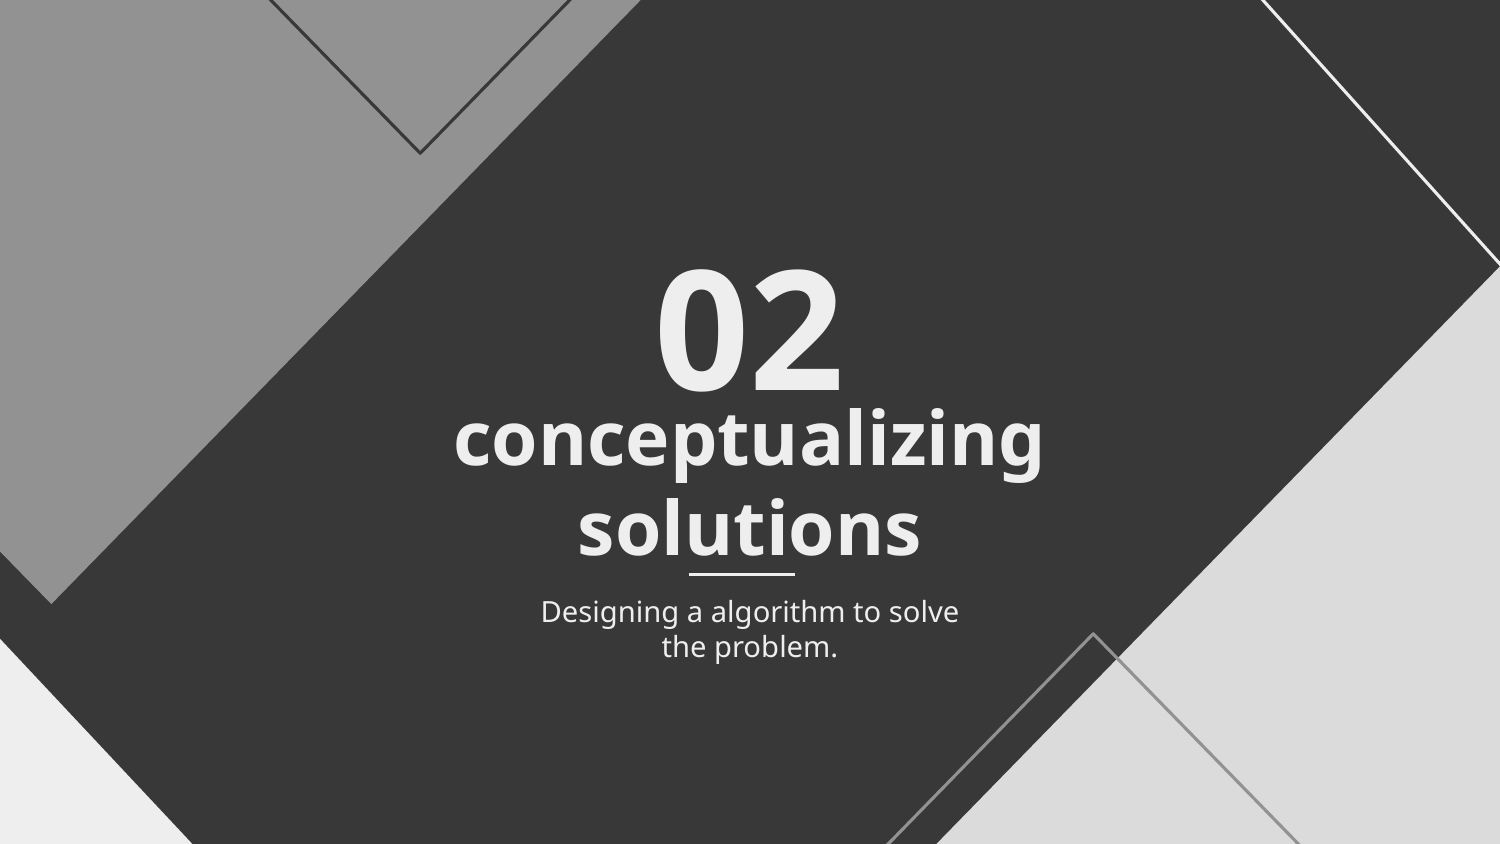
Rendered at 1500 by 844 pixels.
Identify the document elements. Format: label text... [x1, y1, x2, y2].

title conceptualizing solutions [298, 442, 1202, 519]
subtitle Designing a algorithm to solve the problem. [524, 578, 976, 631]
title 02 [499, 251, 1001, 395]
